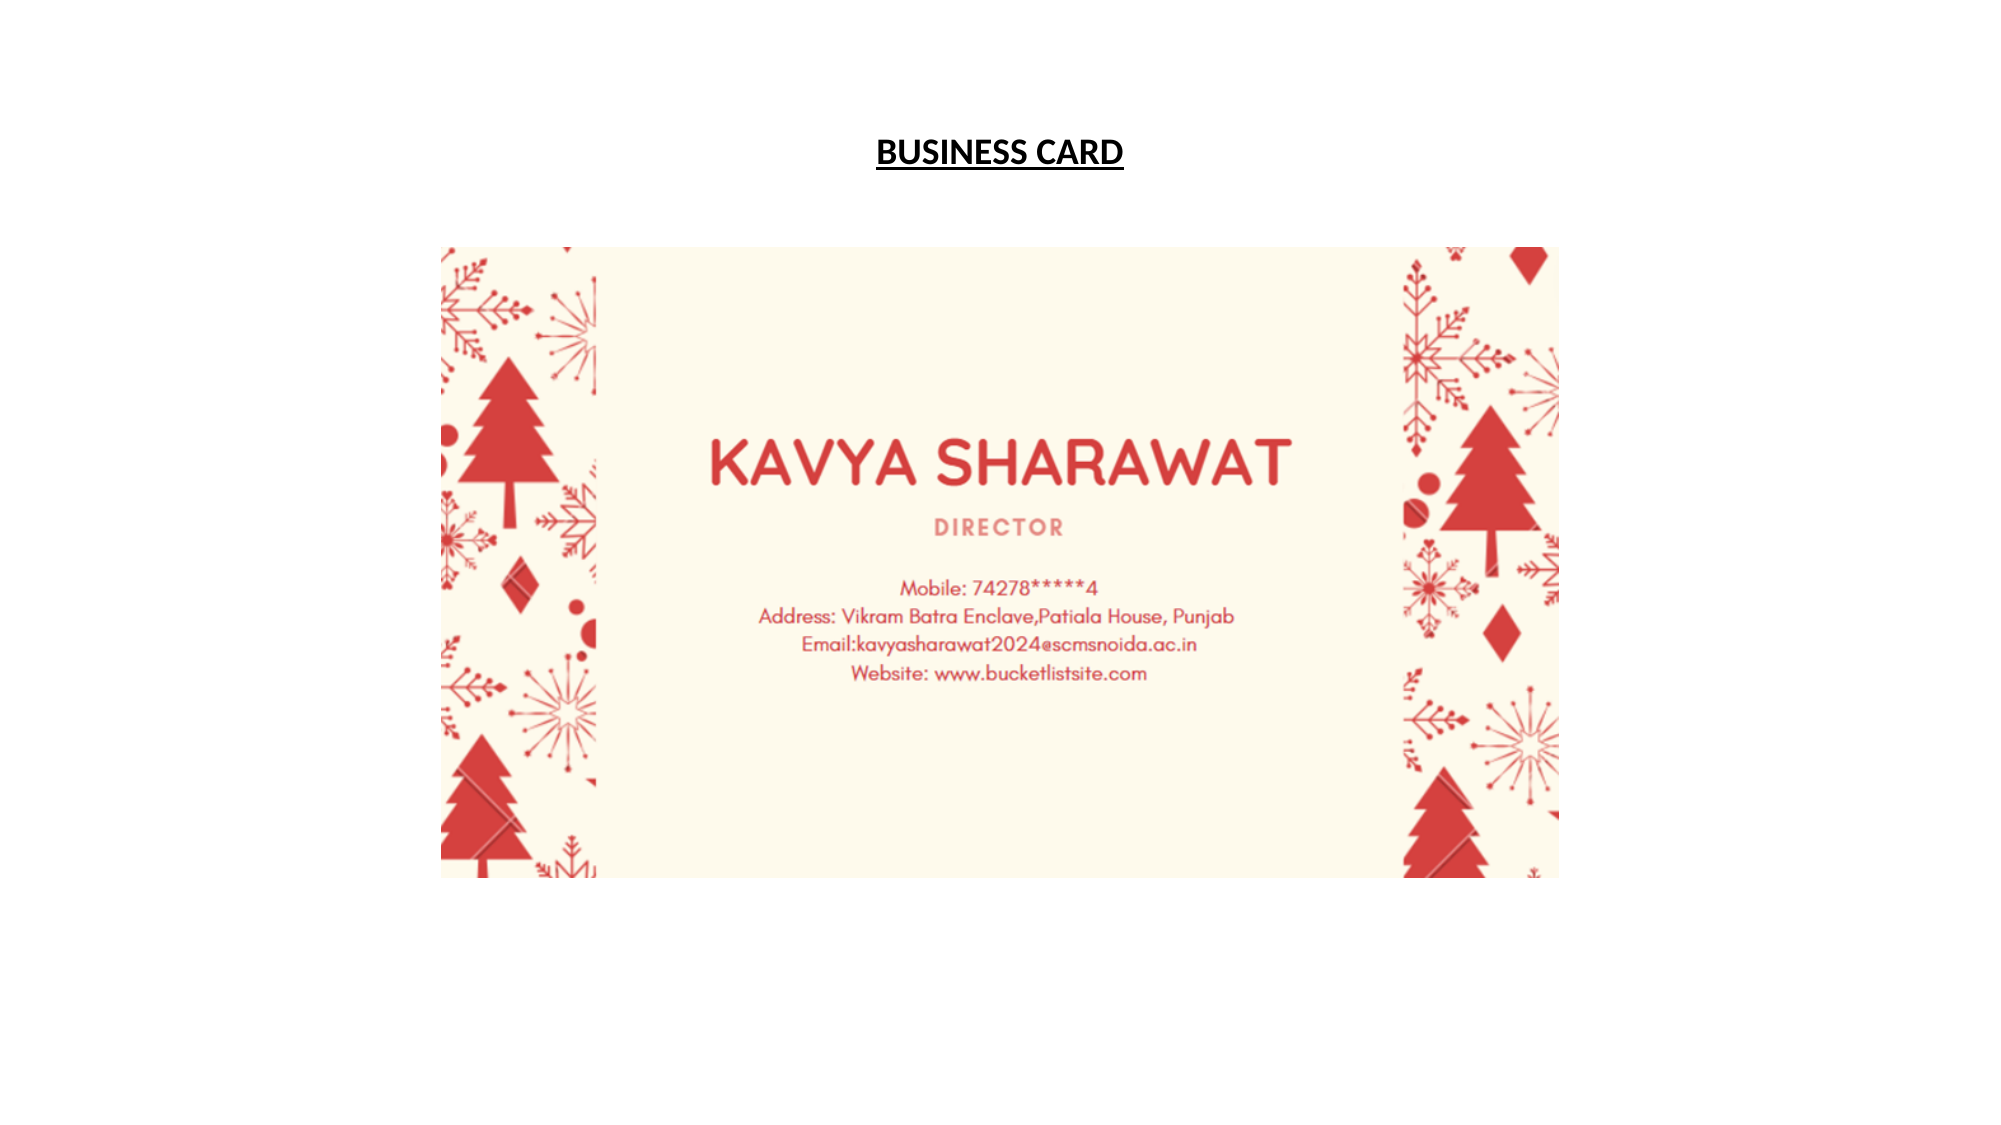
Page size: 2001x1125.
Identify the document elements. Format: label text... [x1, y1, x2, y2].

text_box BUSINESS CARD [685, 119, 1315, 180]
picture [441, 247, 1559, 878]
